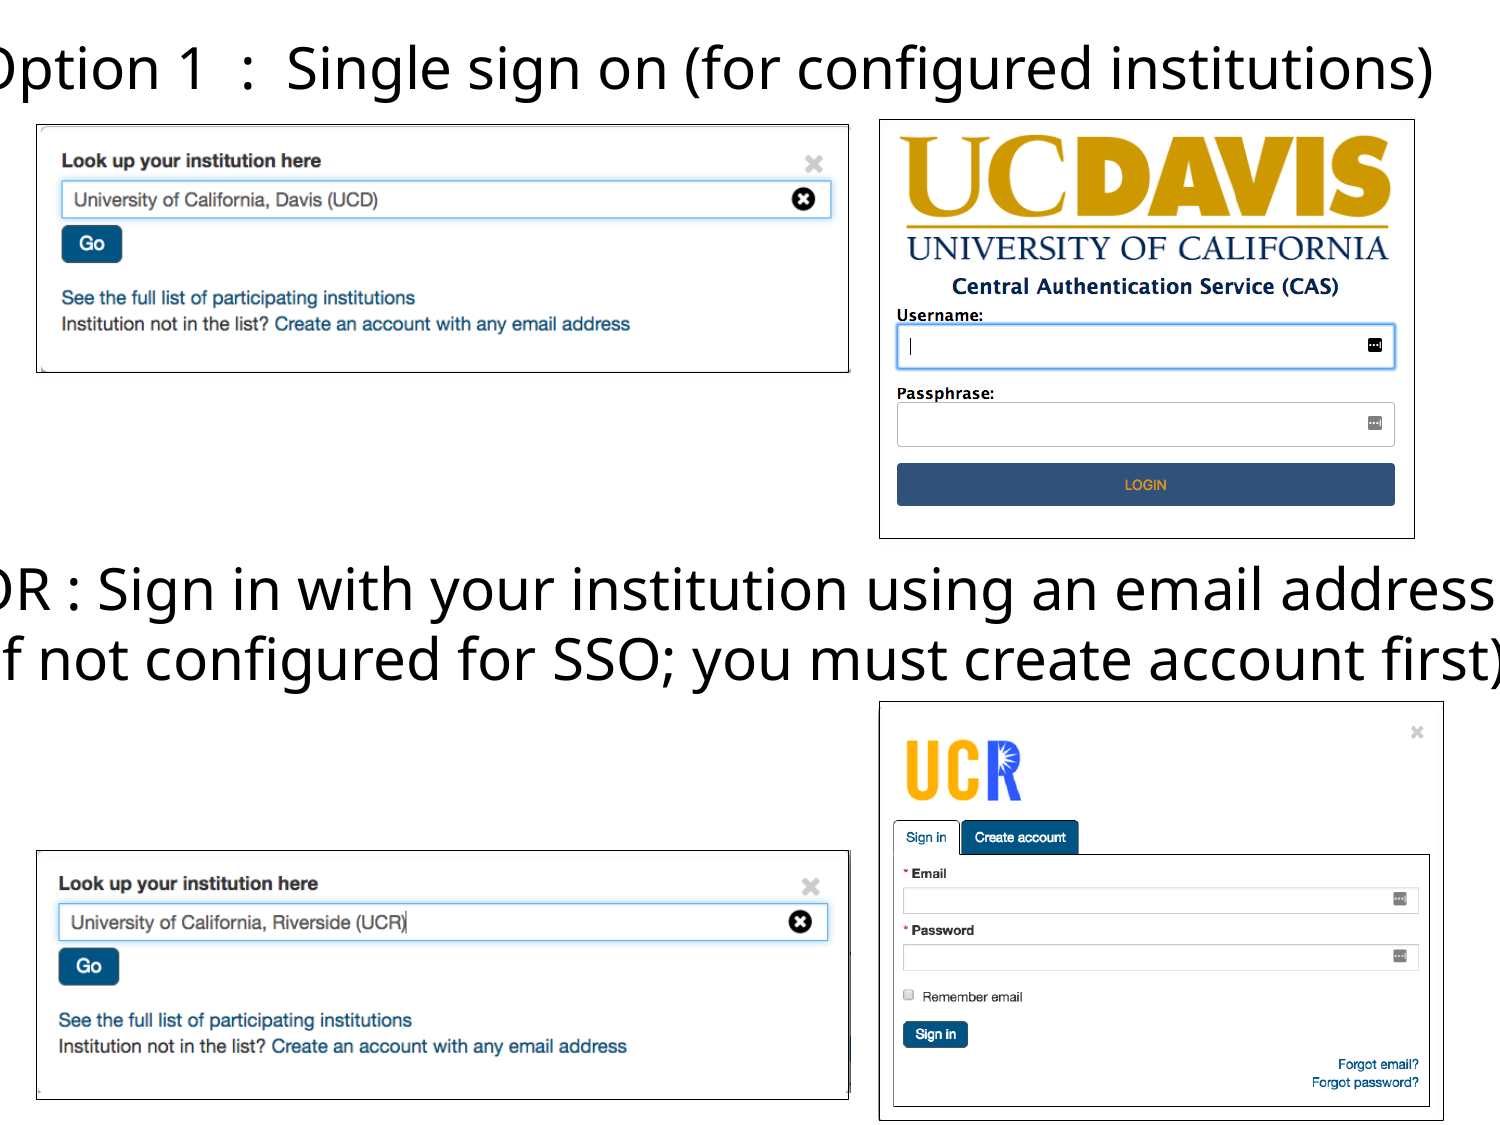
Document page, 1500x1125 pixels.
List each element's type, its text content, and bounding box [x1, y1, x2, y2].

picture [41, 126, 851, 373]
text_box OR : Sign in with your institution using an email address (if not configured for SSO; you must create account first) [0, 544, 1500, 700]
text_box [878, 119, 1414, 123]
text_box Option 1 : Single sign on (for configured institutions) [0, 23, 1449, 109]
text_box [878, 700, 1444, 707]
picture [878, 707, 1444, 1120]
picture [38, 850, 851, 1094]
text_box [878, 530, 1414, 539]
picture [878, 123, 1414, 522]
text_box [35, 123, 848, 373]
